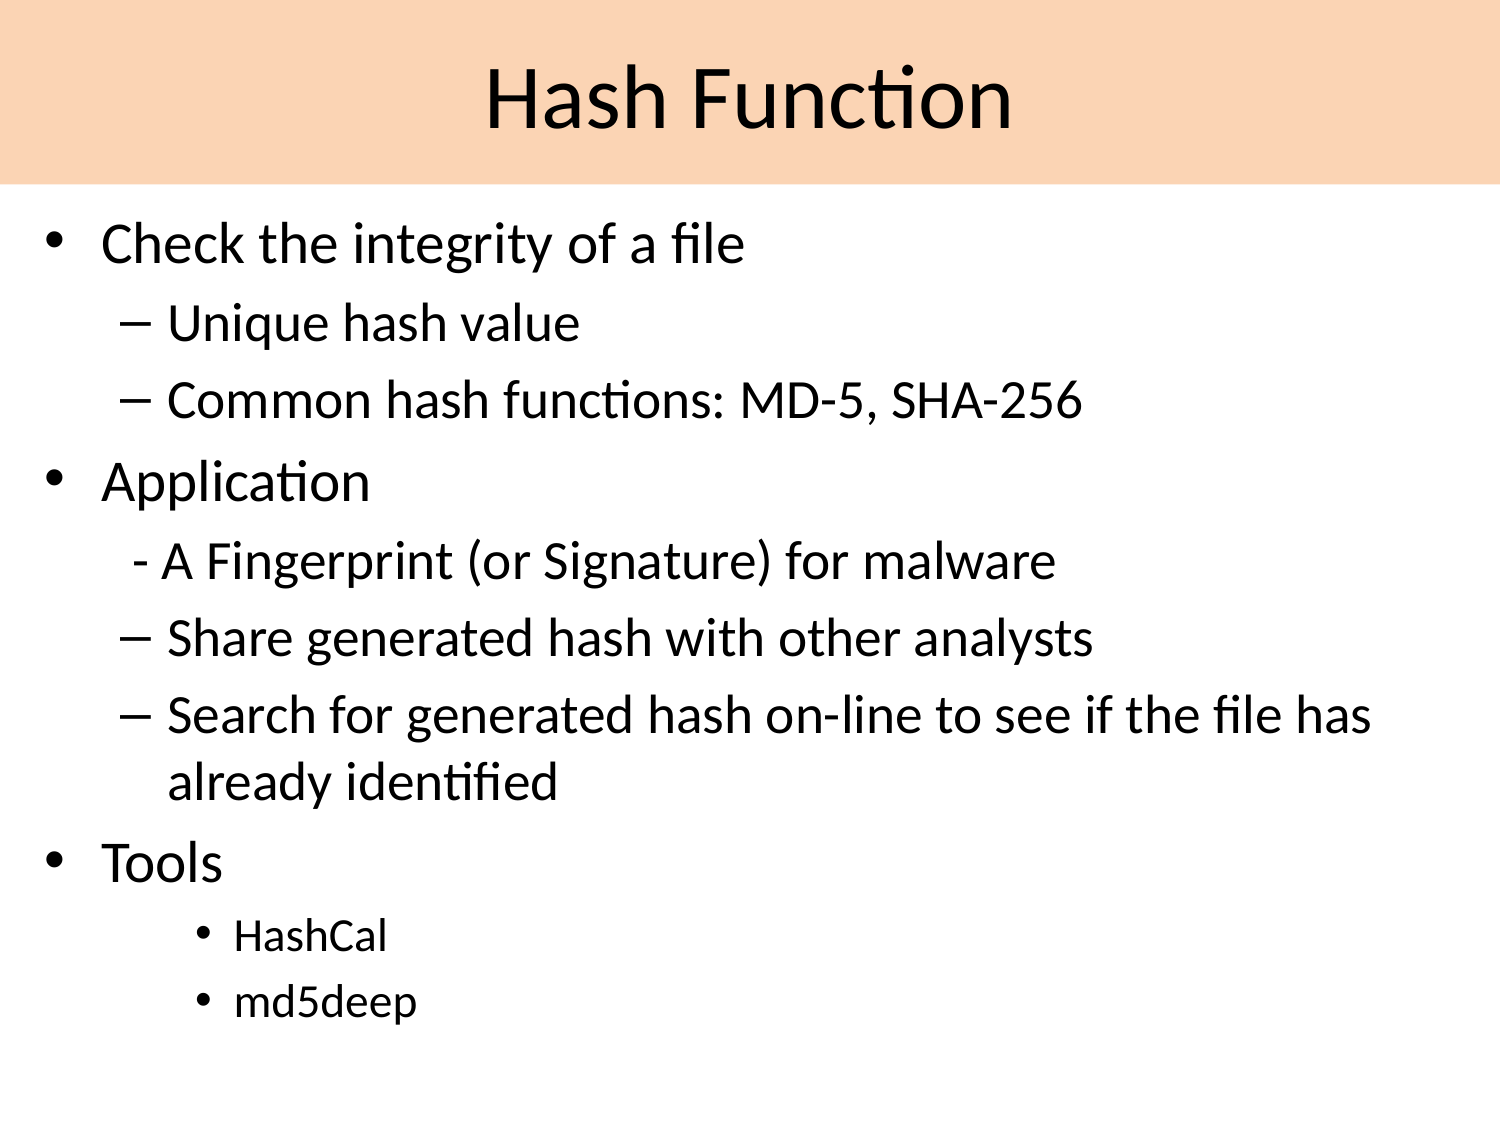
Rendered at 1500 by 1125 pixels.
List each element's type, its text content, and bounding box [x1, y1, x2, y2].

text_box Hash Function [0, 0, 1500, 185]
text_box Check the integrity of a file Unique hash value Common hash functions: MD-5, SHA-256 Application - A Fingerprint (or Signature) for malware Share generated hash with other analysts Search for generated hash on-line to see if the file has already identified Tools HashCal md5deep [29, 196, 1471, 1035]
